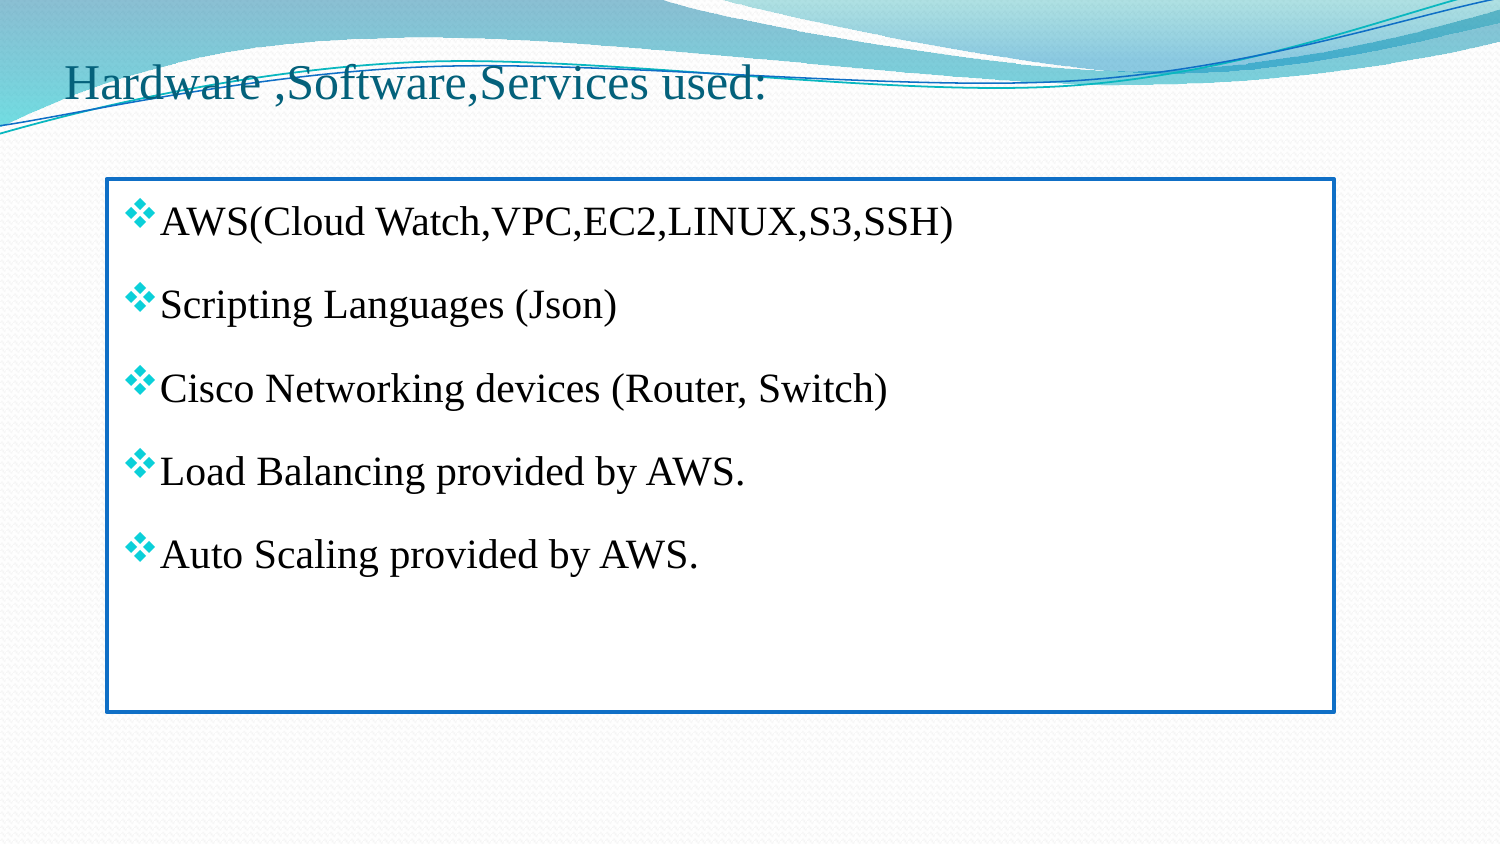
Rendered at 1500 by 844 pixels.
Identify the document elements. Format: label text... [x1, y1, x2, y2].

title Hardware ,Software,Services used: [49, 34, 1311, 182]
list AWS(Cloud Watch,VPC,EC2,LINUX,S3,SSH) Scripting Languages (Json) Cisco Networking devices (Router, Switch) Load Balancing provided by AWS. Auto Scaling provided by AWS. [105, 177, 1336, 714]
